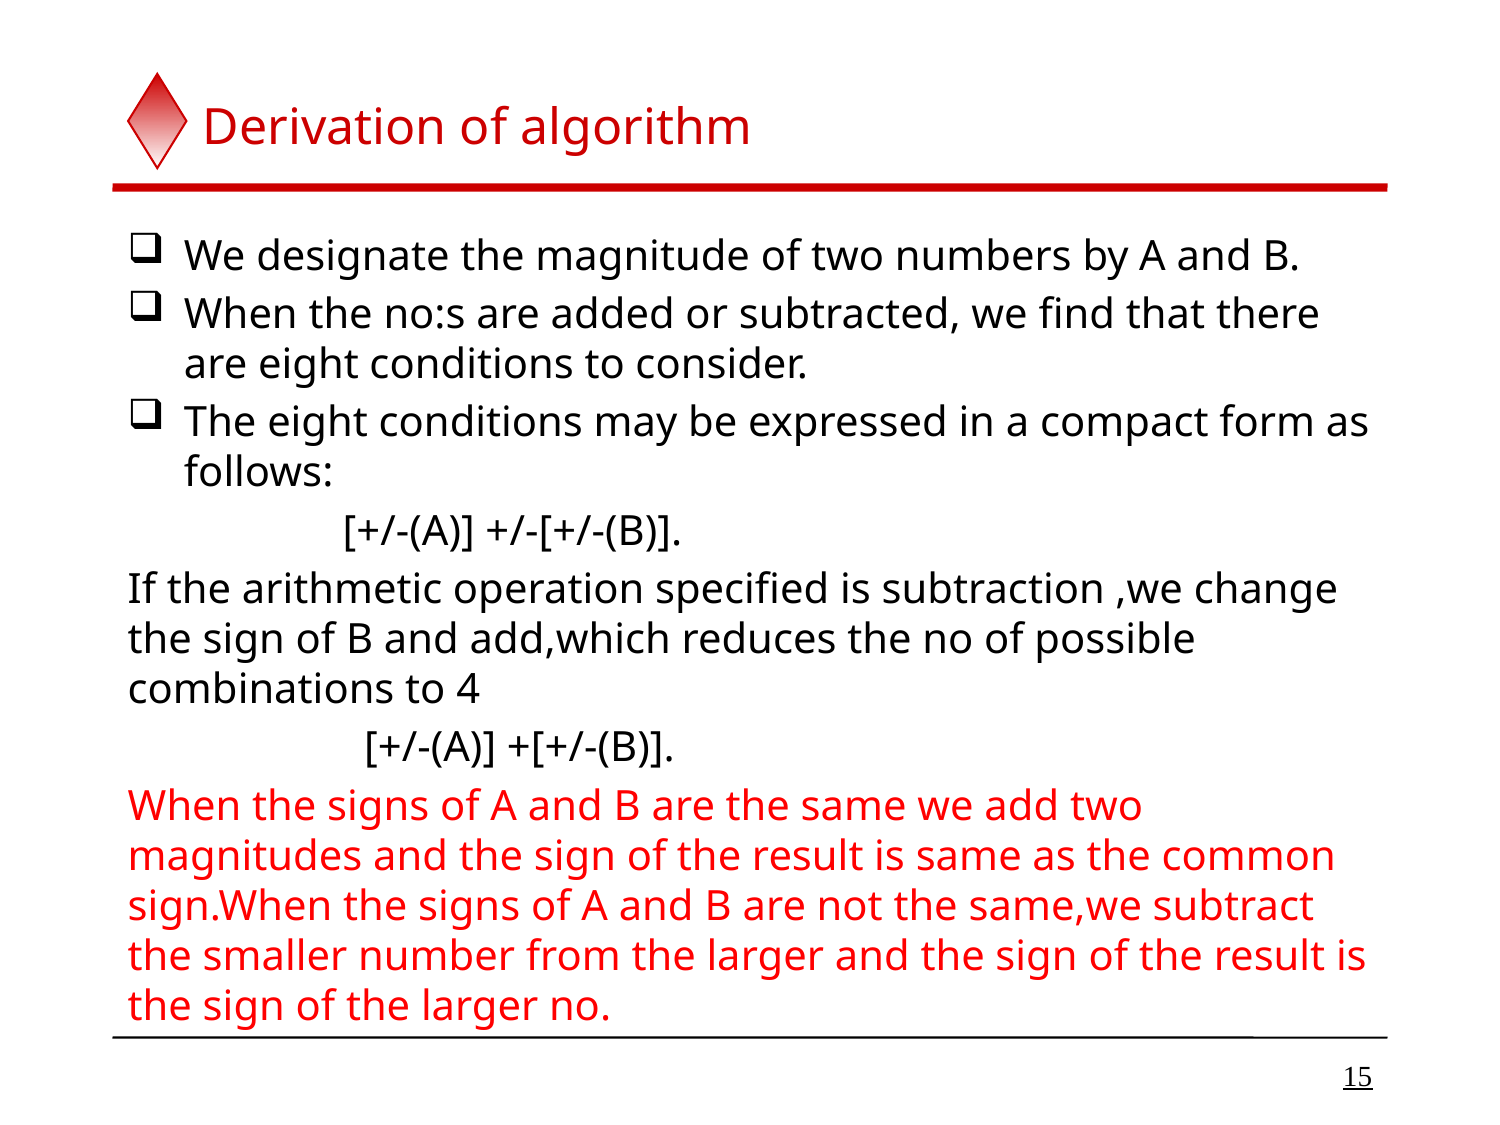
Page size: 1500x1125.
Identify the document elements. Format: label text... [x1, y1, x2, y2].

list We designate the magnitude of two numbers by A and B. When the no:s are added or subtracted, we find that there are eight conditions to consider. The eight conditions may be expressed in a compact form as follows: [+/-(A)] +/-[+/-(B)]. If the arithmetic operation specified is subtraction ,we change the sign of B and add,which reduces the no of possible combinations to 4 [+/-(A)] +[+/-(B)]. When the signs of A and B are the same we add two magnitudes and the sign of the result is same as the common sign.When the signs of A and B are not the same,we subtract the smaller number from the larger and the sign of the result is the sign of the larger no. [112, 220, 1388, 1025]
title Derivation of algorithm [187, 75, 1388, 175]
slide_number 15 [1174, 1049, 1388, 1101]
